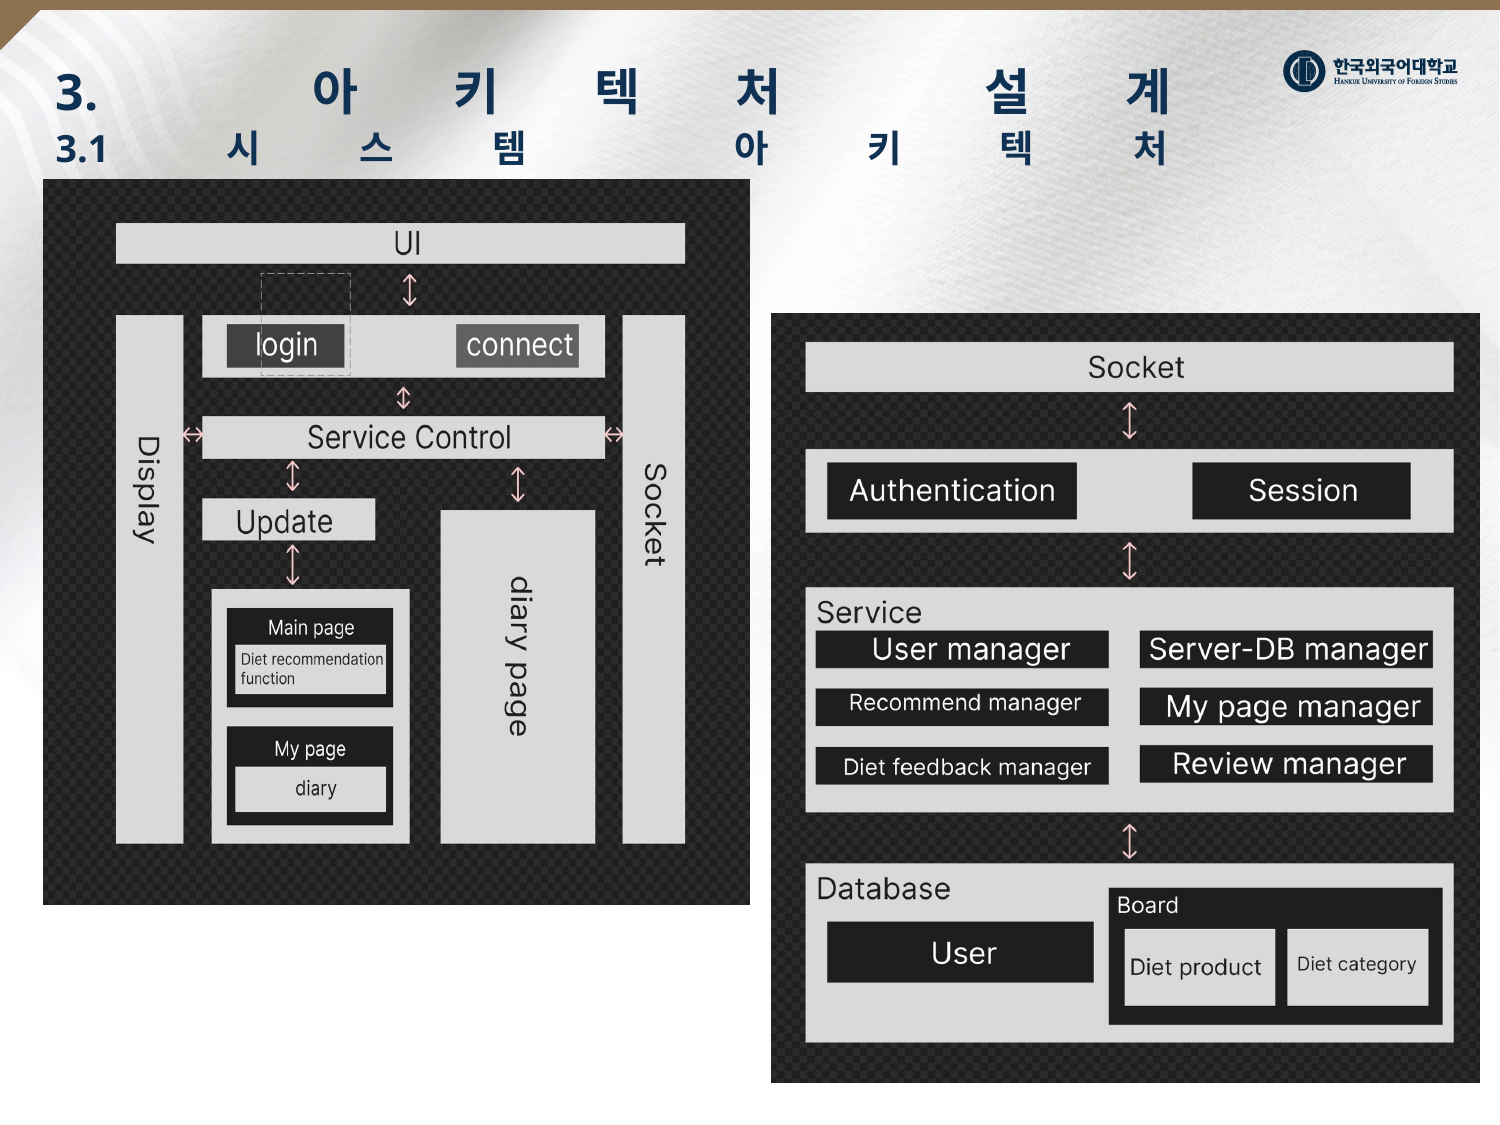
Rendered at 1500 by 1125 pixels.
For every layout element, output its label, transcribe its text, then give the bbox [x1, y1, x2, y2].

text_box 3. 아키텍처 설계 3.1 시스템 아키텍처 [2, 13, 1267, 210]
picture [0, 0, 1500, 1125]
